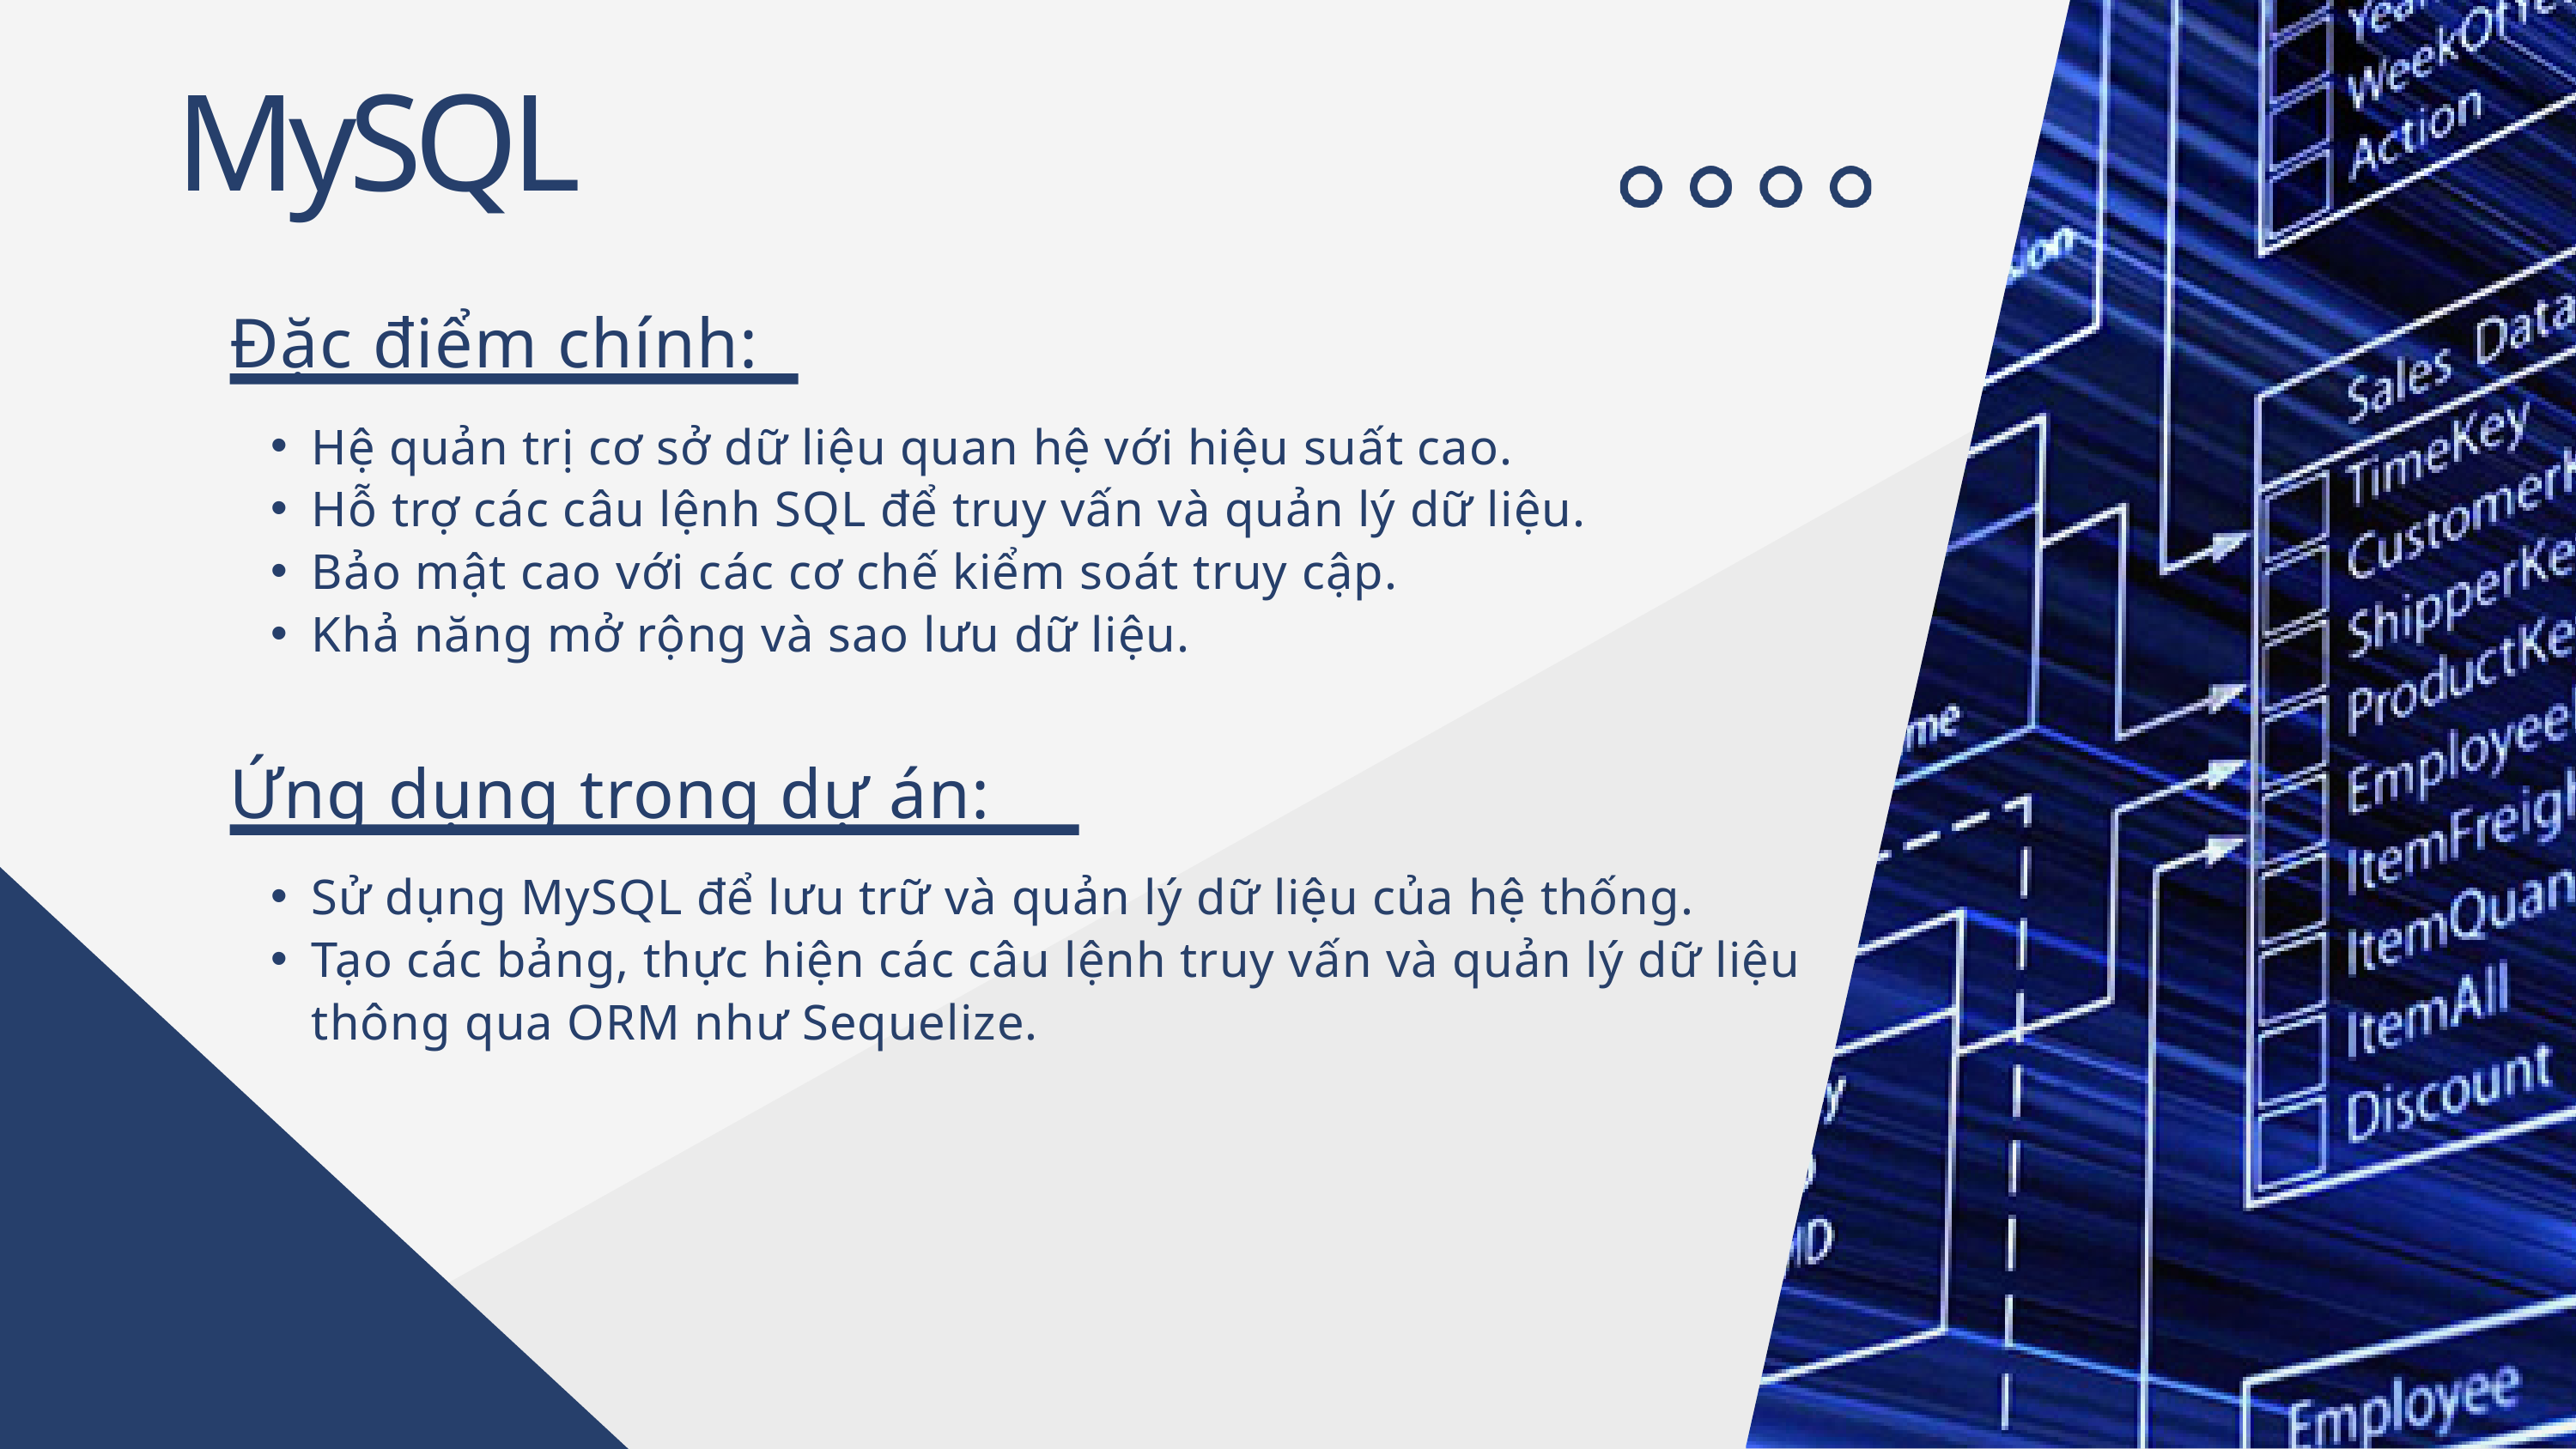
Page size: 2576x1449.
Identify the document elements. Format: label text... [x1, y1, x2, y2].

text_box MySQL [175, 86, 1741, 218]
text_box [1619, 166, 1741, 208]
text_box Sử dụng MySQL để lưu trữ và quản lý dữ liệu của hệ thống. Tạo các bảng, thực hiện các câu lệnh truy vấn và quản lý dữ liệu thông qua ORM như Sequelize. [229, 862, 1200, 1113]
text_box Ứng dụng trong dự án: [229, 743, 1411, 833]
text_box [0, 867, 629, 1449]
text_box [1746, 0, 2576, 1449]
text_box Đặc điểm chính: [229, 293, 1476, 381]
text_box [449, 560, 1741, 1449]
text_box Hệ quản trị cơ sở dữ liệu quan hệ với hiệu suất cao. Hỗ trợ các câu lệnh SQL để truy vấn và quản lý dữ liệu. Bảo mật cao với các cơ chế kiểm soát truy cập. Khả năng mở rộng và sao lưu dữ liệu. [229, 411, 1741, 724]
